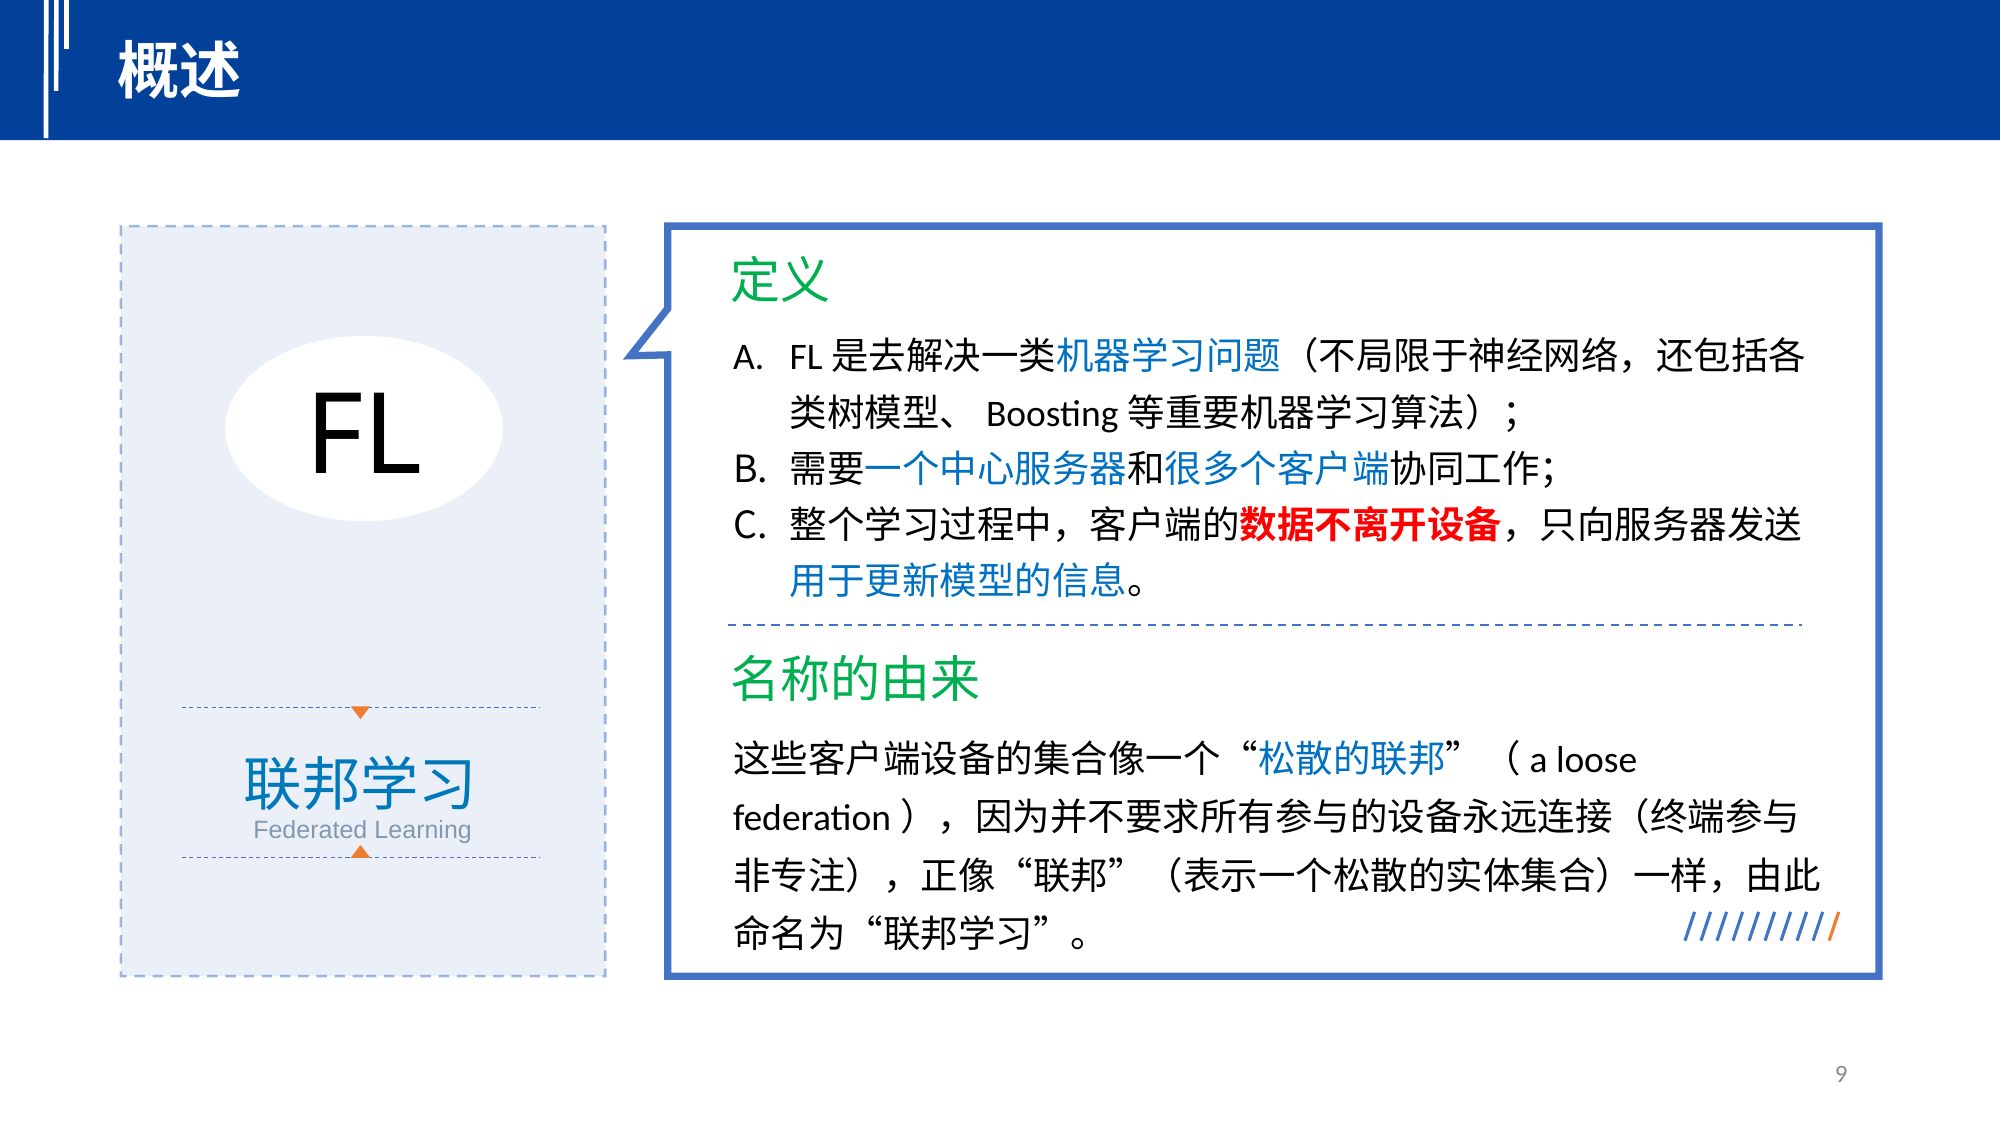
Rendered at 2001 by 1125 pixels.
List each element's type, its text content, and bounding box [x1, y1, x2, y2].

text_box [181, 706, 540, 858]
text_box 这些客户端设备的集合像一个“松散的联邦”（a loose federation），因为并不要求所有参与的设备永远连接（终端参与非专注），正像“联邦”（表示一个松散的实体集合）一样，由此命名为“联邦学习”。 [703, 691, 1863, 985]
text_box FL [224, 334, 504, 523]
text_box [628, 225, 1880, 978]
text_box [1684, 911, 1839, 941]
text_box 名称的由来  [715, 632, 1214, 691]
text_box [120, 225, 606, 977]
text_box 概述 [102, 23, 423, 114]
text_box 定义  [715, 233, 1214, 291]
text_box FL是去解决一类机器学习问题（不局限于神经网络，还包括各类树模型、Boosting等重要机器学习算法）； 需要一个中心服务器和很多个客户端协同工作； 整个学习过程中，客户端的数据不离开设备，只向服务器发送用于更新模型的信息。 [703, 291, 1868, 632]
text_box [0, 0, 2000, 141]
slide_number 9 [1412, 1042, 1863, 1103]
